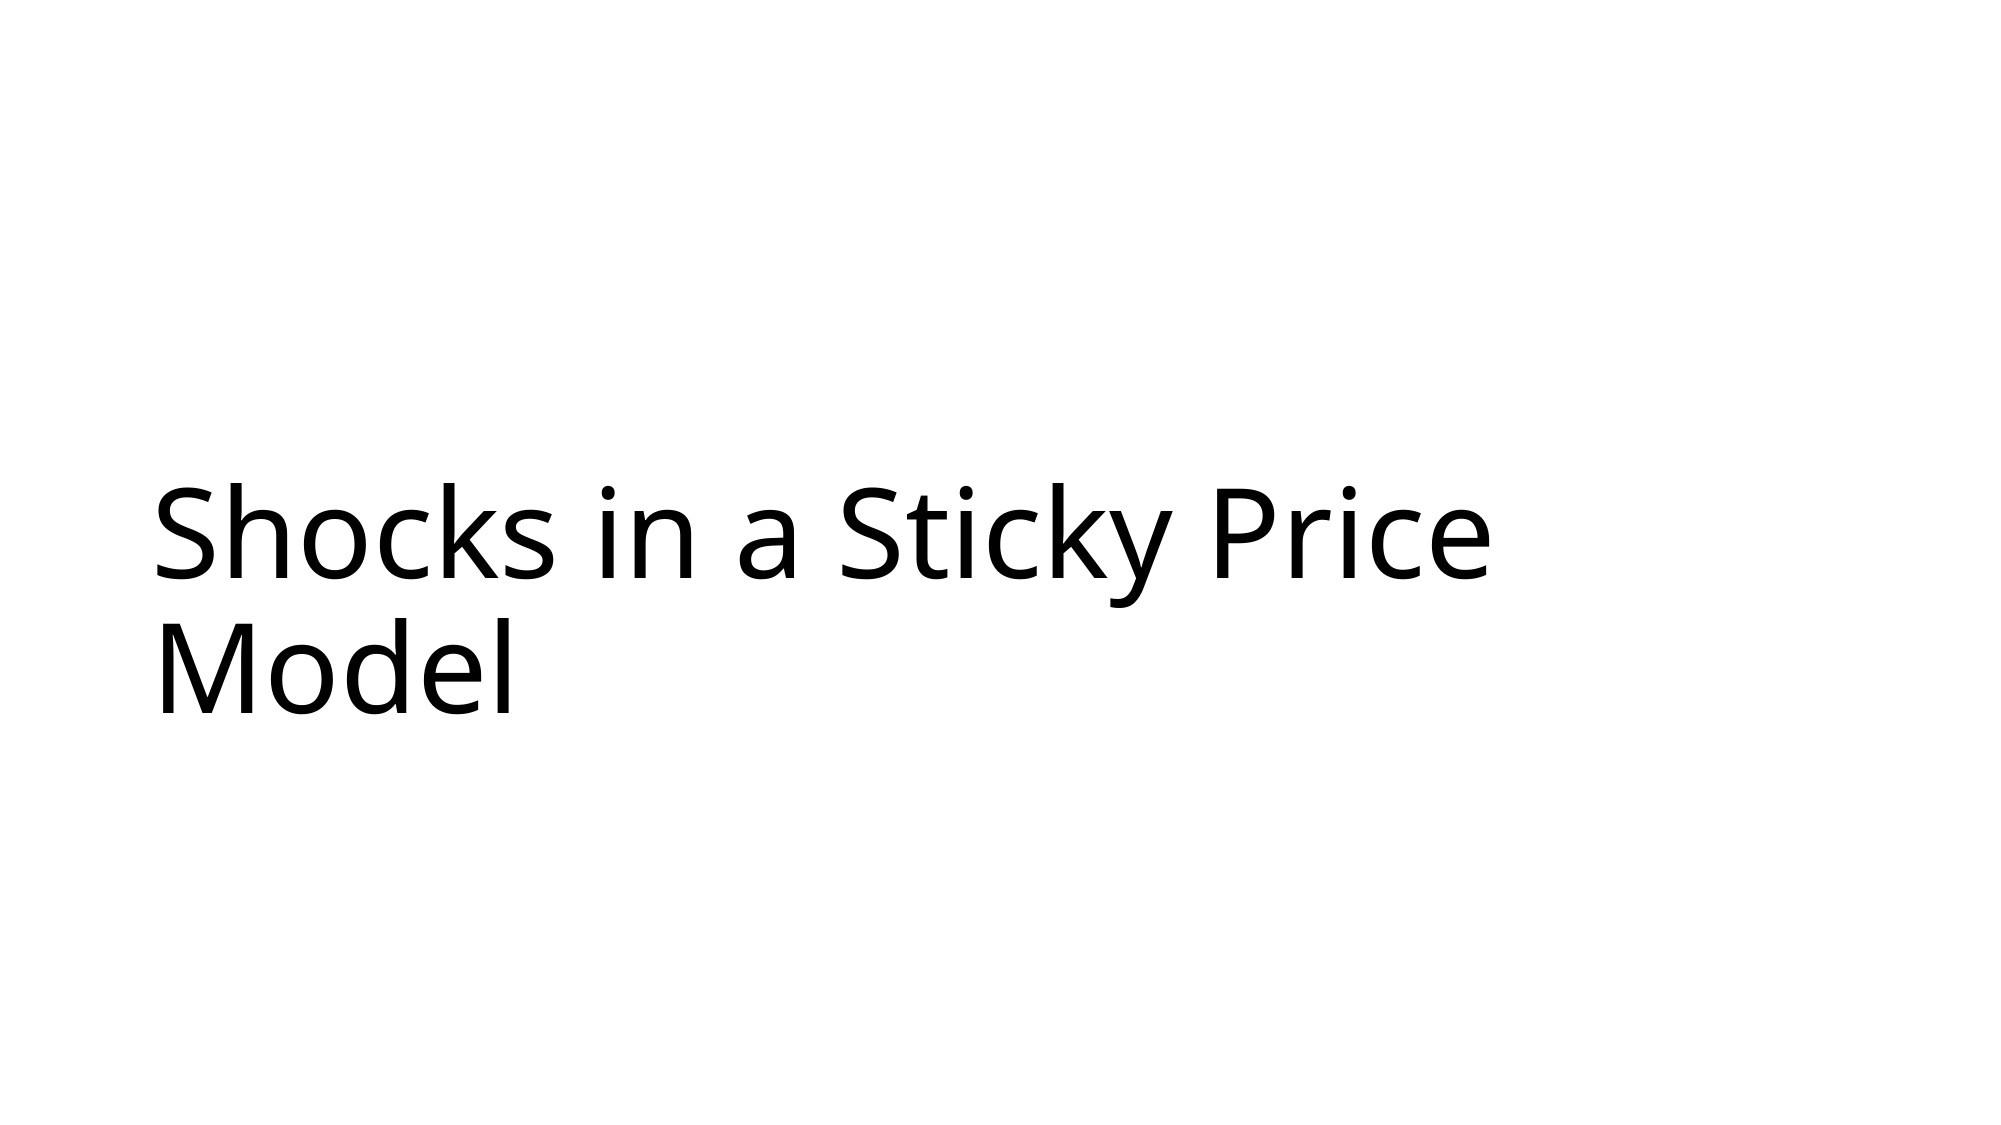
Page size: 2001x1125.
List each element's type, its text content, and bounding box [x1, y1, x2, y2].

title Shocks in a Sticky Price Model [136, 280, 1862, 749]
